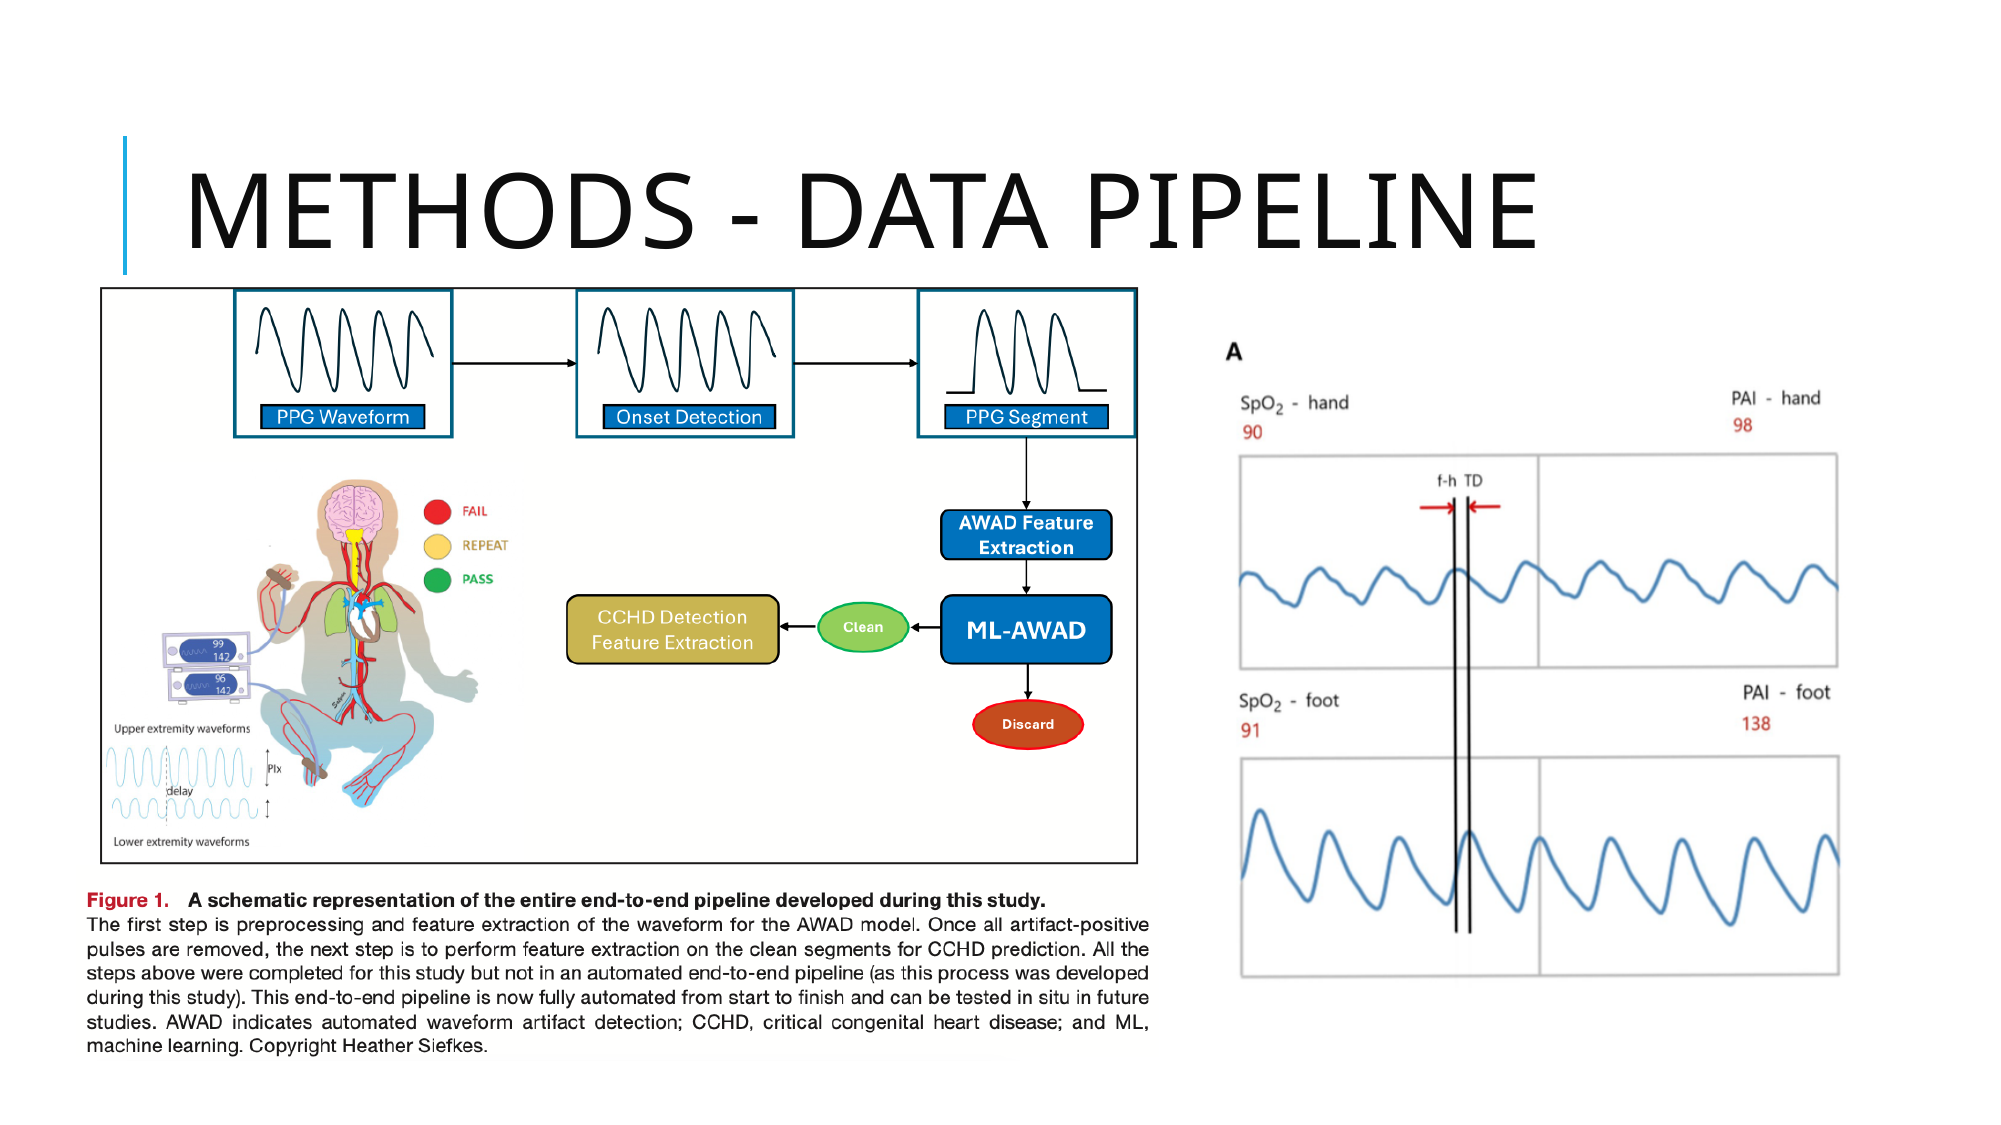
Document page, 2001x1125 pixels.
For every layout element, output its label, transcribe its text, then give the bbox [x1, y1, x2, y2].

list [75, 275, 1159, 1061]
picture [1217, 333, 1855, 1003]
title Methods - Data PIPELINE [168, 96, 1763, 342]
